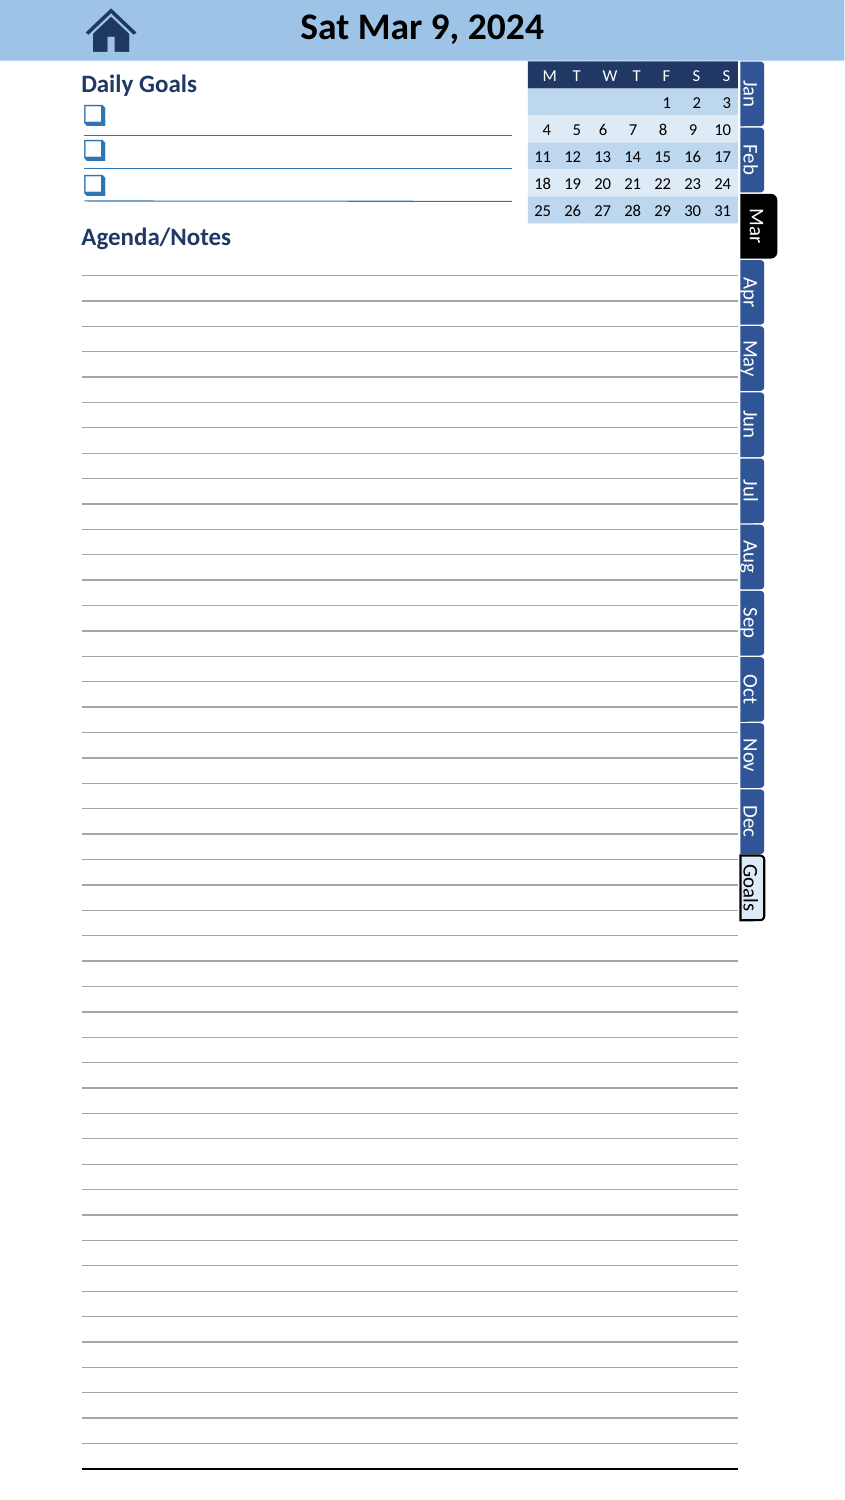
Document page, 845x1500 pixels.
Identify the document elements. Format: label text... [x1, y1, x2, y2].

list Sat Mar 9, 2024 [190, 0, 655, 61]
picture [82, 1, 140, 59]
